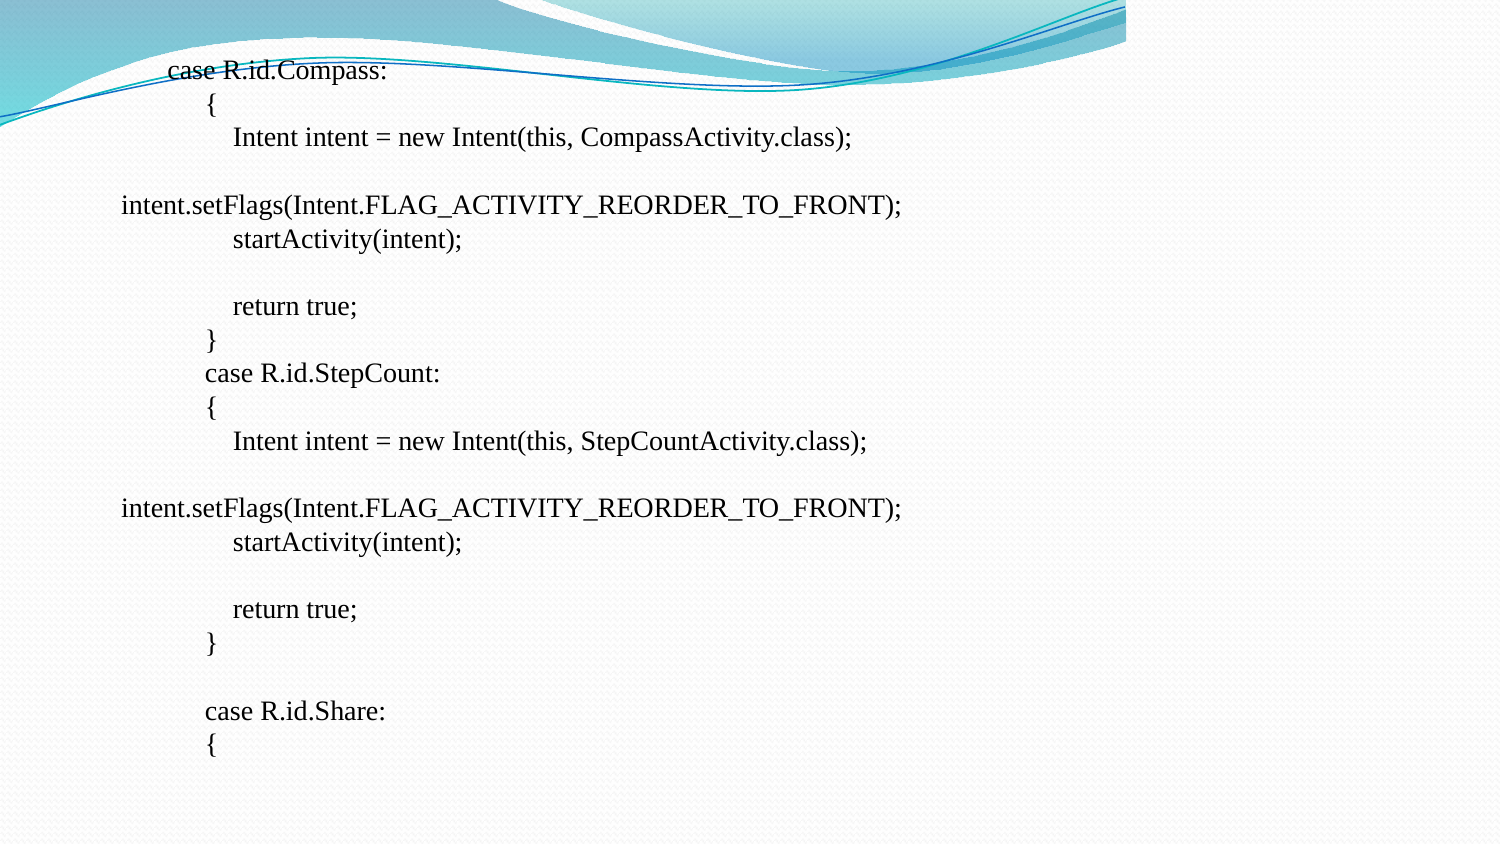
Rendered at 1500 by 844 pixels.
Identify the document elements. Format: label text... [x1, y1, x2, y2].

list case R.id.Compass: { Intent intent = new Intent(this, CompassActivity.class); intent.setFlags(Intent.FLAG_ACTIVITY_REORDER_TO_FRONT); startActivity(intent); return true; } case R.id.StepCount: { Intent intent = new Intent(this, StepCountActivity.class); intent.setFlags(Intent.FLAG_ACTIVITY_REORDER_TO_FRONT); startActivity(intent); return true; } case R.id.Share: { [61, 43, 1013, 779]
